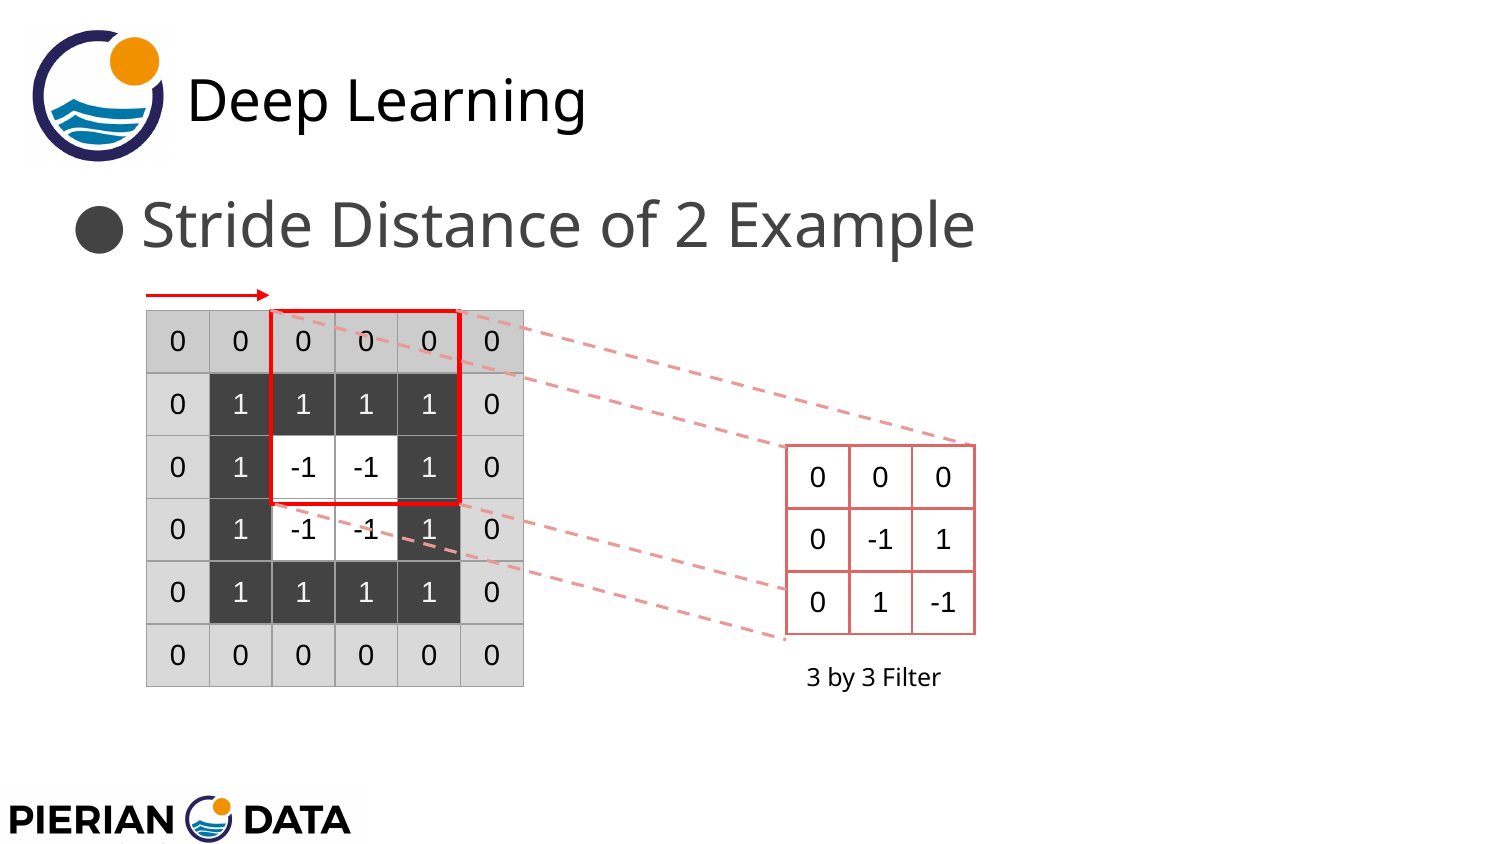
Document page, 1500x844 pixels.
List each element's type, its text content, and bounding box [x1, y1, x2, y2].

picture [0, 787, 368, 844]
table_cell 0 [147, 625, 209, 686]
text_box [459, 503, 787, 590]
table_cell 0 [791, 510, 848, 570]
table_header 0 [788, 454, 848, 507]
table_cell 0 [461, 646, 523, 686]
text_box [270, 310, 787, 448]
text_box [271, 455, 460, 505]
table_cell 0 [336, 646, 397, 686]
table_cell 1 [210, 436, 271, 498]
table_header 0 [851, 454, 911, 507]
table_cell 1 [851, 573, 911, 633]
title Deep Learning [176, 48, 1449, 143]
table_cell 0 [147, 499, 209, 560]
table_cell 0 [461, 456, 523, 498]
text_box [274, 503, 787, 640]
table_cell 0 [790, 573, 848, 633]
table_cell 0 [398, 646, 460, 686]
text_box 3 by 3 Filter [773, 646, 989, 712]
table_cell 0 [147, 374, 209, 435]
table_cell 1 [210, 562, 269, 623]
table_cell -1 [913, 573, 973, 633]
list Stride Distance of 2 Example [51, 158, 1449, 261]
table_cell 0 [147, 436, 209, 498]
table_cell -1 [851, 510, 911, 570]
table_cell 1 [913, 510, 973, 570]
picture [24, 24, 172, 167]
table_header 0 [210, 311, 267, 372]
table_cell 1 [210, 374, 265, 435]
table_header 0 [913, 454, 973, 507]
table_header 0 [147, 311, 209, 372]
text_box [788, 310, 977, 447]
table_cell 0 [273, 645, 334, 686]
table_cell 0 [210, 625, 271, 686]
table_cell 1 [210, 499, 271, 560]
table_cell 0 [147, 562, 209, 623]
